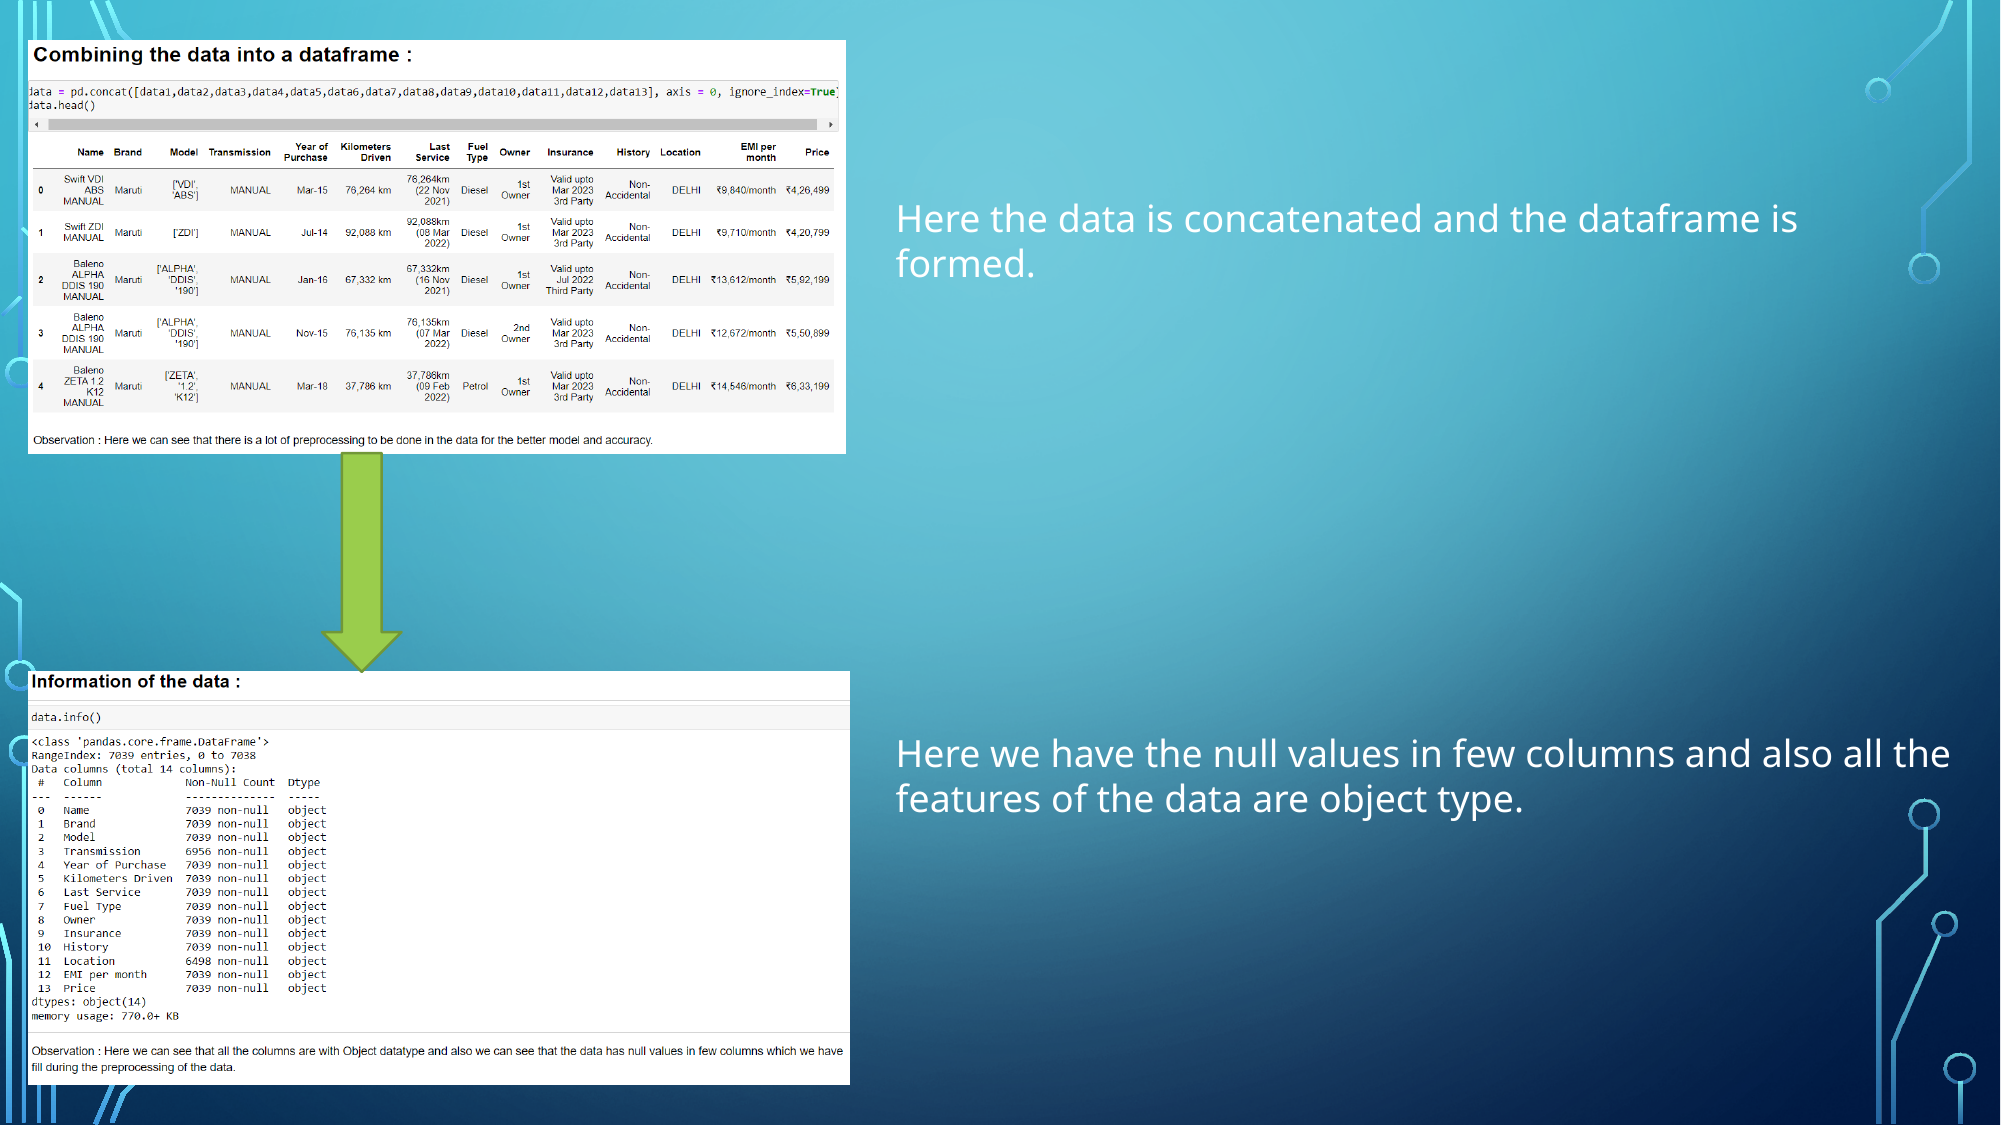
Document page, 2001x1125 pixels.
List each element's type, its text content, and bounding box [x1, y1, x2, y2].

picture [28, 40, 846, 454]
text_box [320, 454, 403, 671]
text_box Here the data is concatenated and the dataframe is formed. [880, 187, 1946, 293]
picture [28, 671, 850, 1085]
text_box Here we have the null values in few columns and also all the features of the data are object type. [880, 722, 1986, 828]
